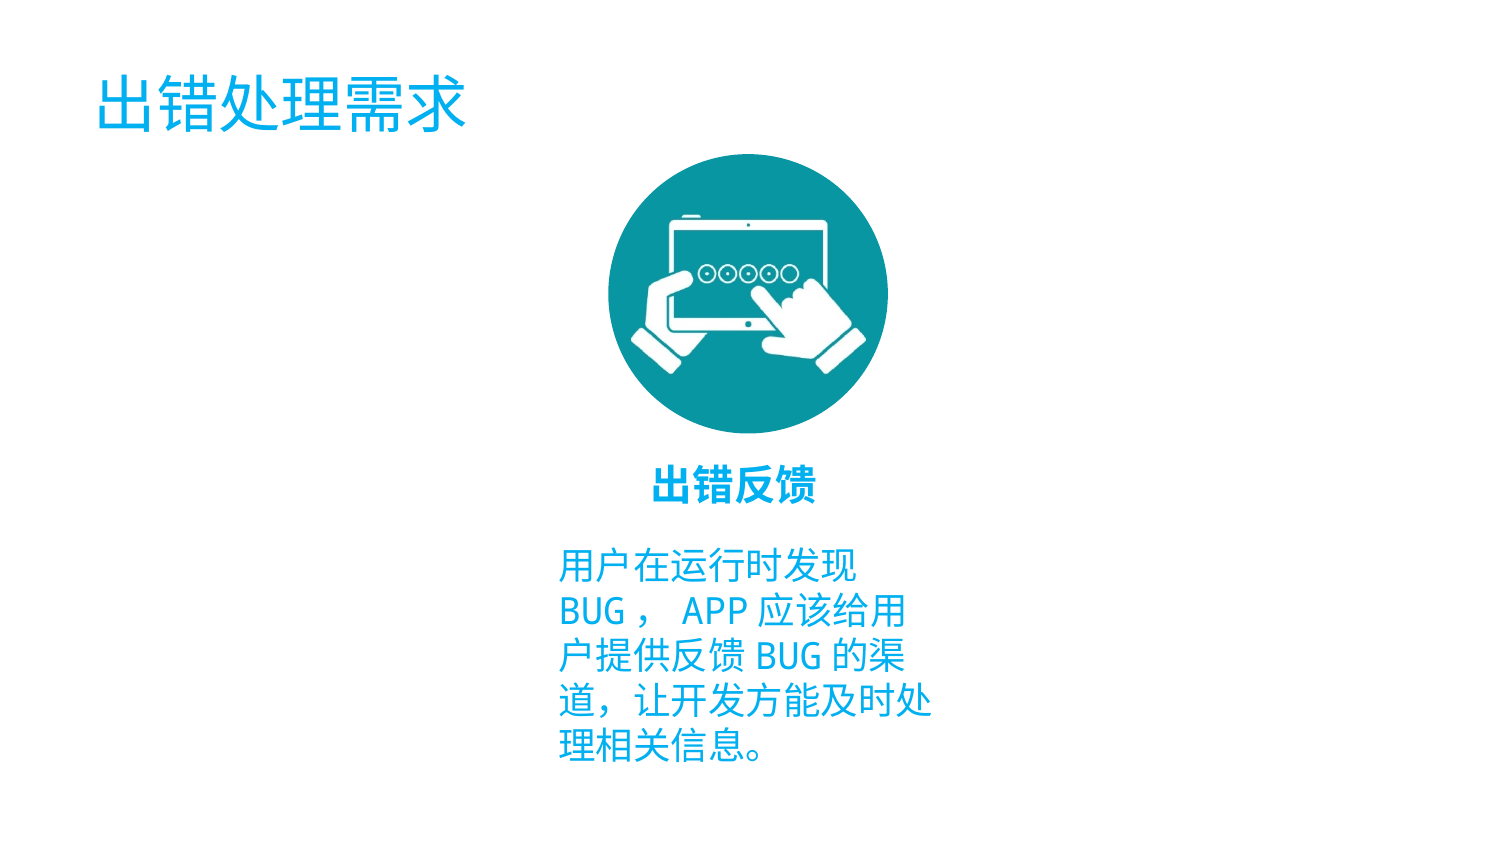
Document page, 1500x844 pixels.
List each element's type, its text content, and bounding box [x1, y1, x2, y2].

text_box 用户在运行时发现BUG，APP应该给用户提供反馈BUG的渠道，让开发方能及时处理相关信息。 [543, 534, 953, 774]
text_box 出错处理需求 [78, 57, 484, 148]
text_box 出错反馈 [635, 451, 861, 516]
picture [608, 153, 889, 434]
